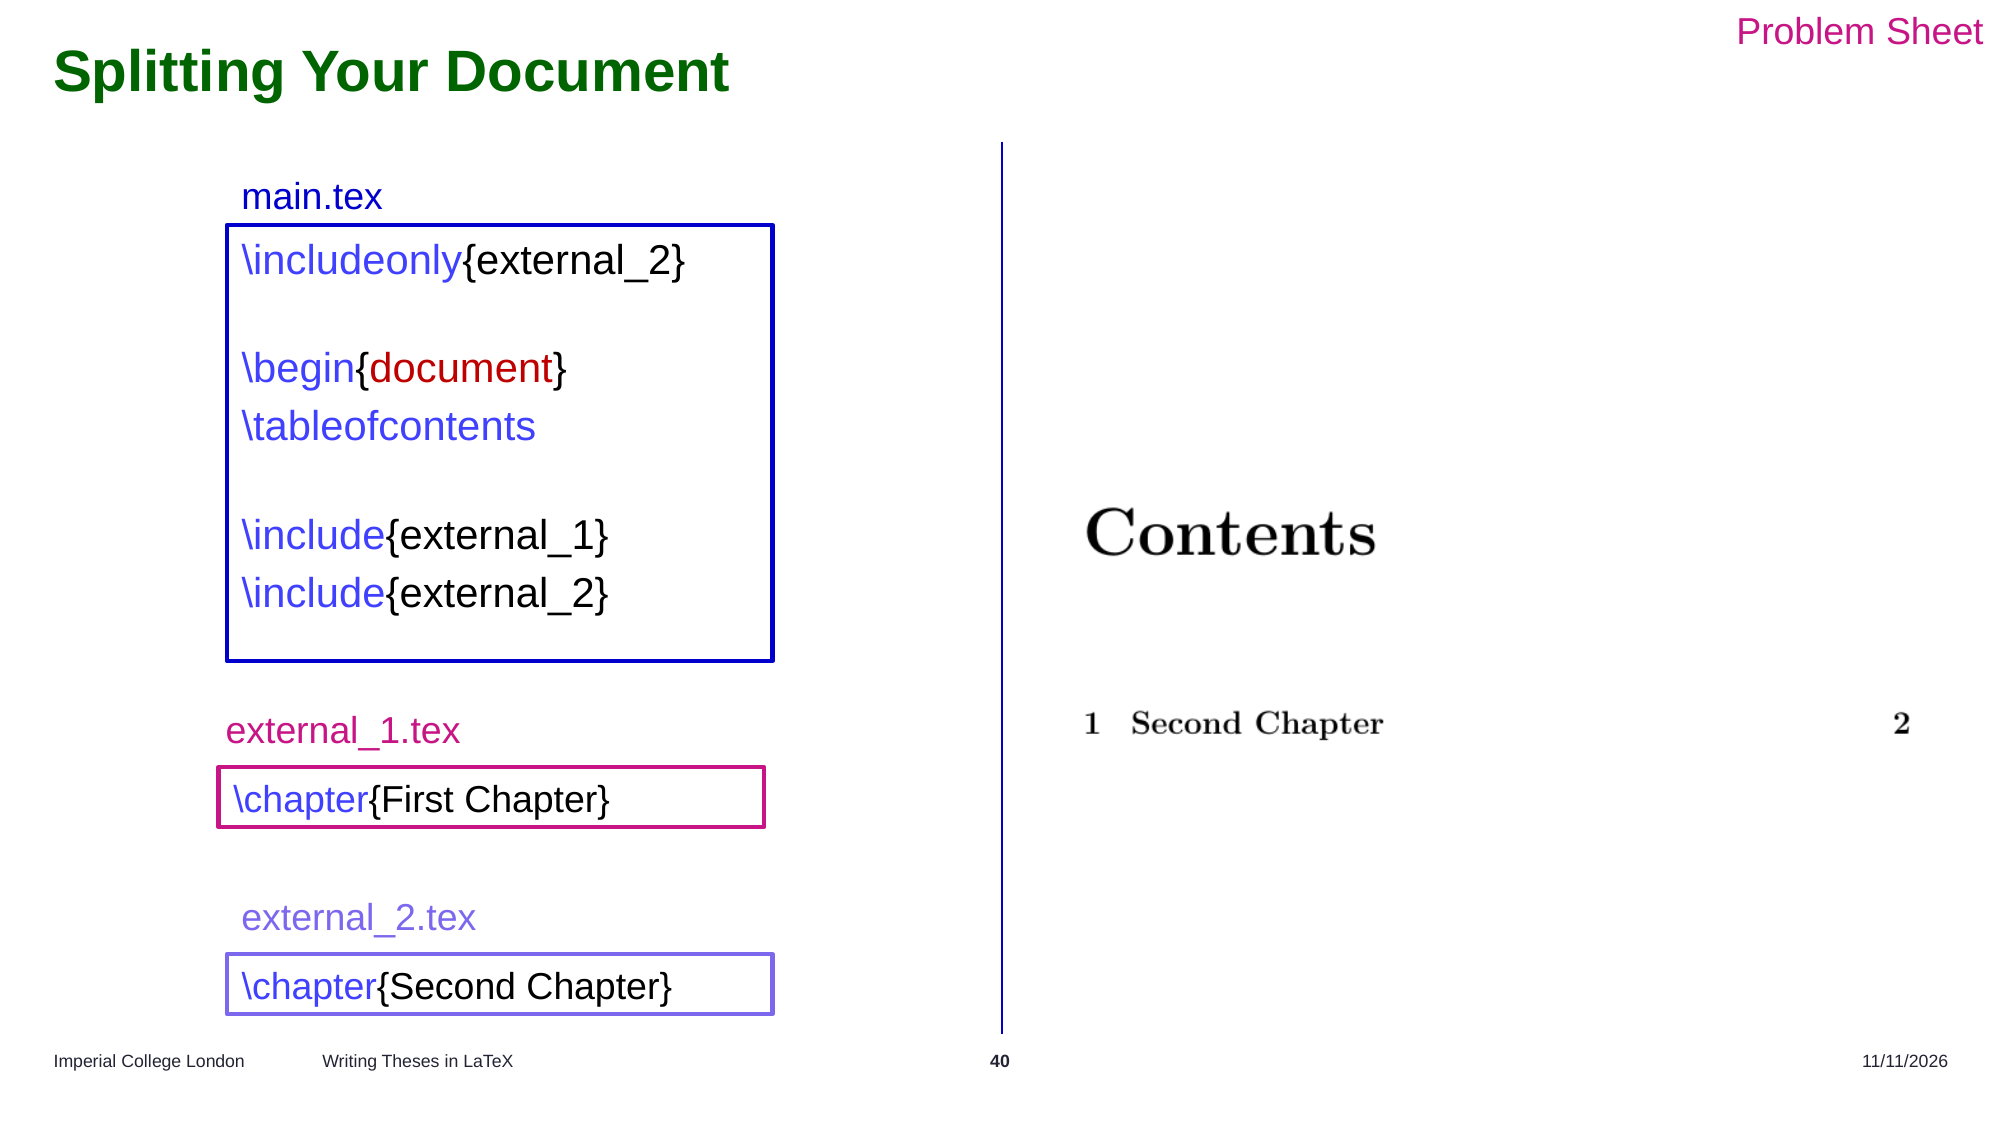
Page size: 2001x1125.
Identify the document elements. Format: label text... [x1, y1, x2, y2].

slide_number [1745, 1048, 1948, 1072]
title Splitting Your Document [53, 41, 1947, 104]
text_box Problem Sheet [1721, 0, 2000, 60]
footer Writing Theses in LaTeX [322, 1048, 884, 1072]
picture [1078, 491, 1924, 753]
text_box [210, 164, 773, 1018]
slide_number 40 [973, 1048, 1027, 1072]
